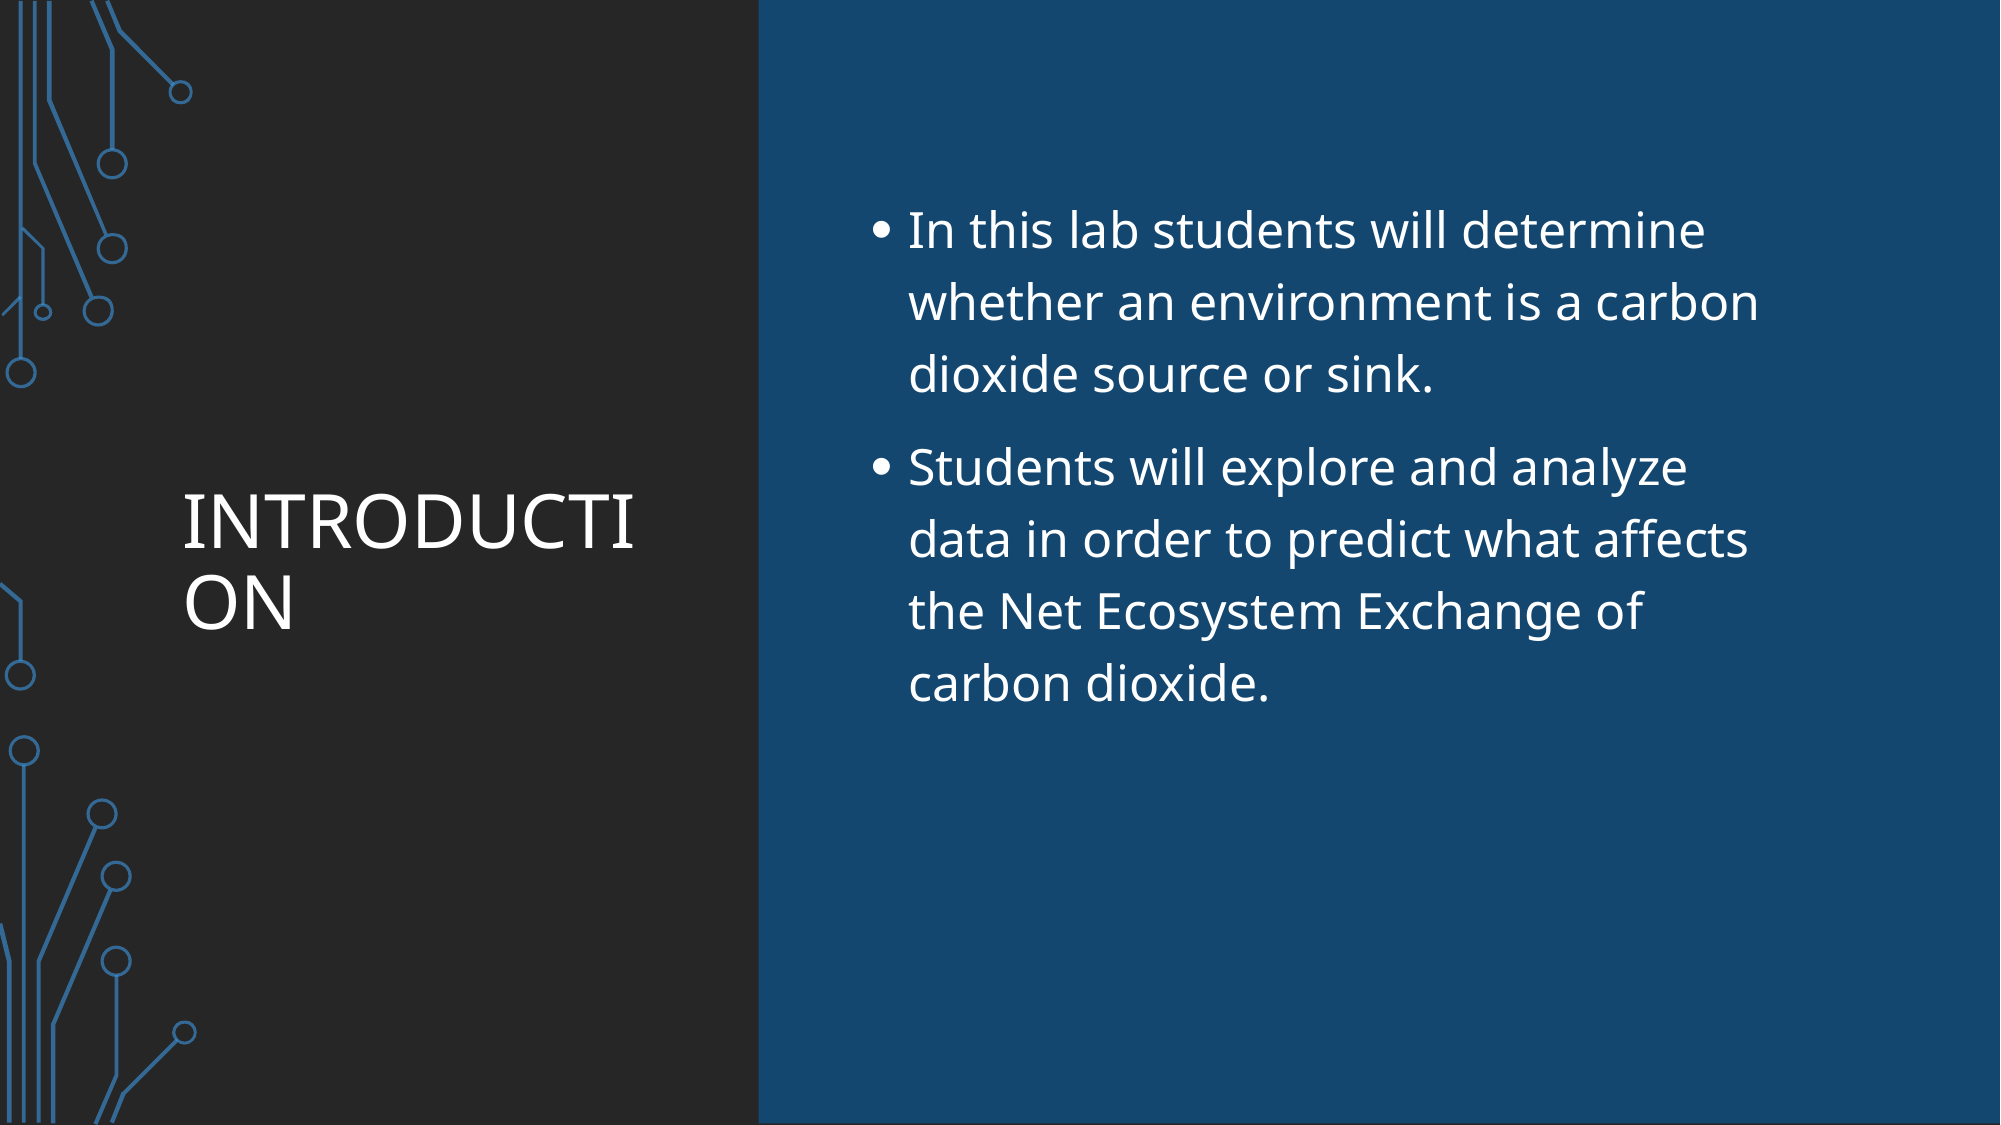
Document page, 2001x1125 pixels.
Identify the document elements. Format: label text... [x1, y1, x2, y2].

title Introduction [199, 179, 690, 950]
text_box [0, 0, 199, 1125]
text_box [758, 0, 2000, 1124]
list In this lab students will determine whether an environment is a carbon dioxide source or sink. Students will explore and analyze data in order to predict what affects the Net Ecosystem Exchange of carbon dioxide. [855, 179, 1813, 950]
text_box [199, 0, 2000, 1125]
